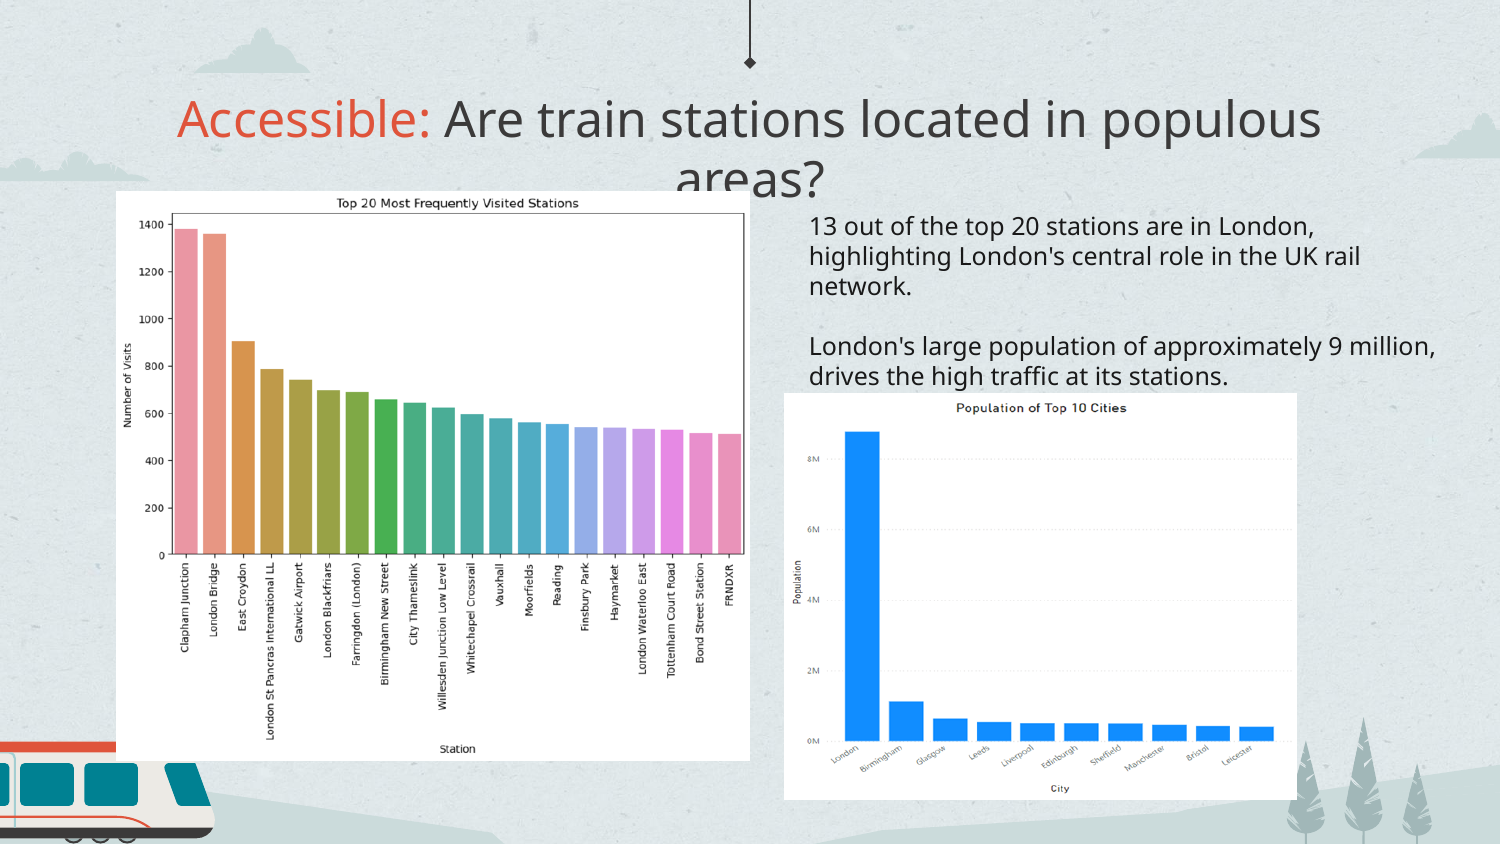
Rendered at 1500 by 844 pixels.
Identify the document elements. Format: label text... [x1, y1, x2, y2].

text_box 13 out of the top 20 stations are in London, highlighting London's central role in the UK rail network. London's large population of approximately 9 million, drives the high traffic at its stations. [793, 195, 1475, 476]
picture [0, 0, 1500, 844]
title Accessible: Are train stations located in populous areas? [118, 72, 1382, 167]
